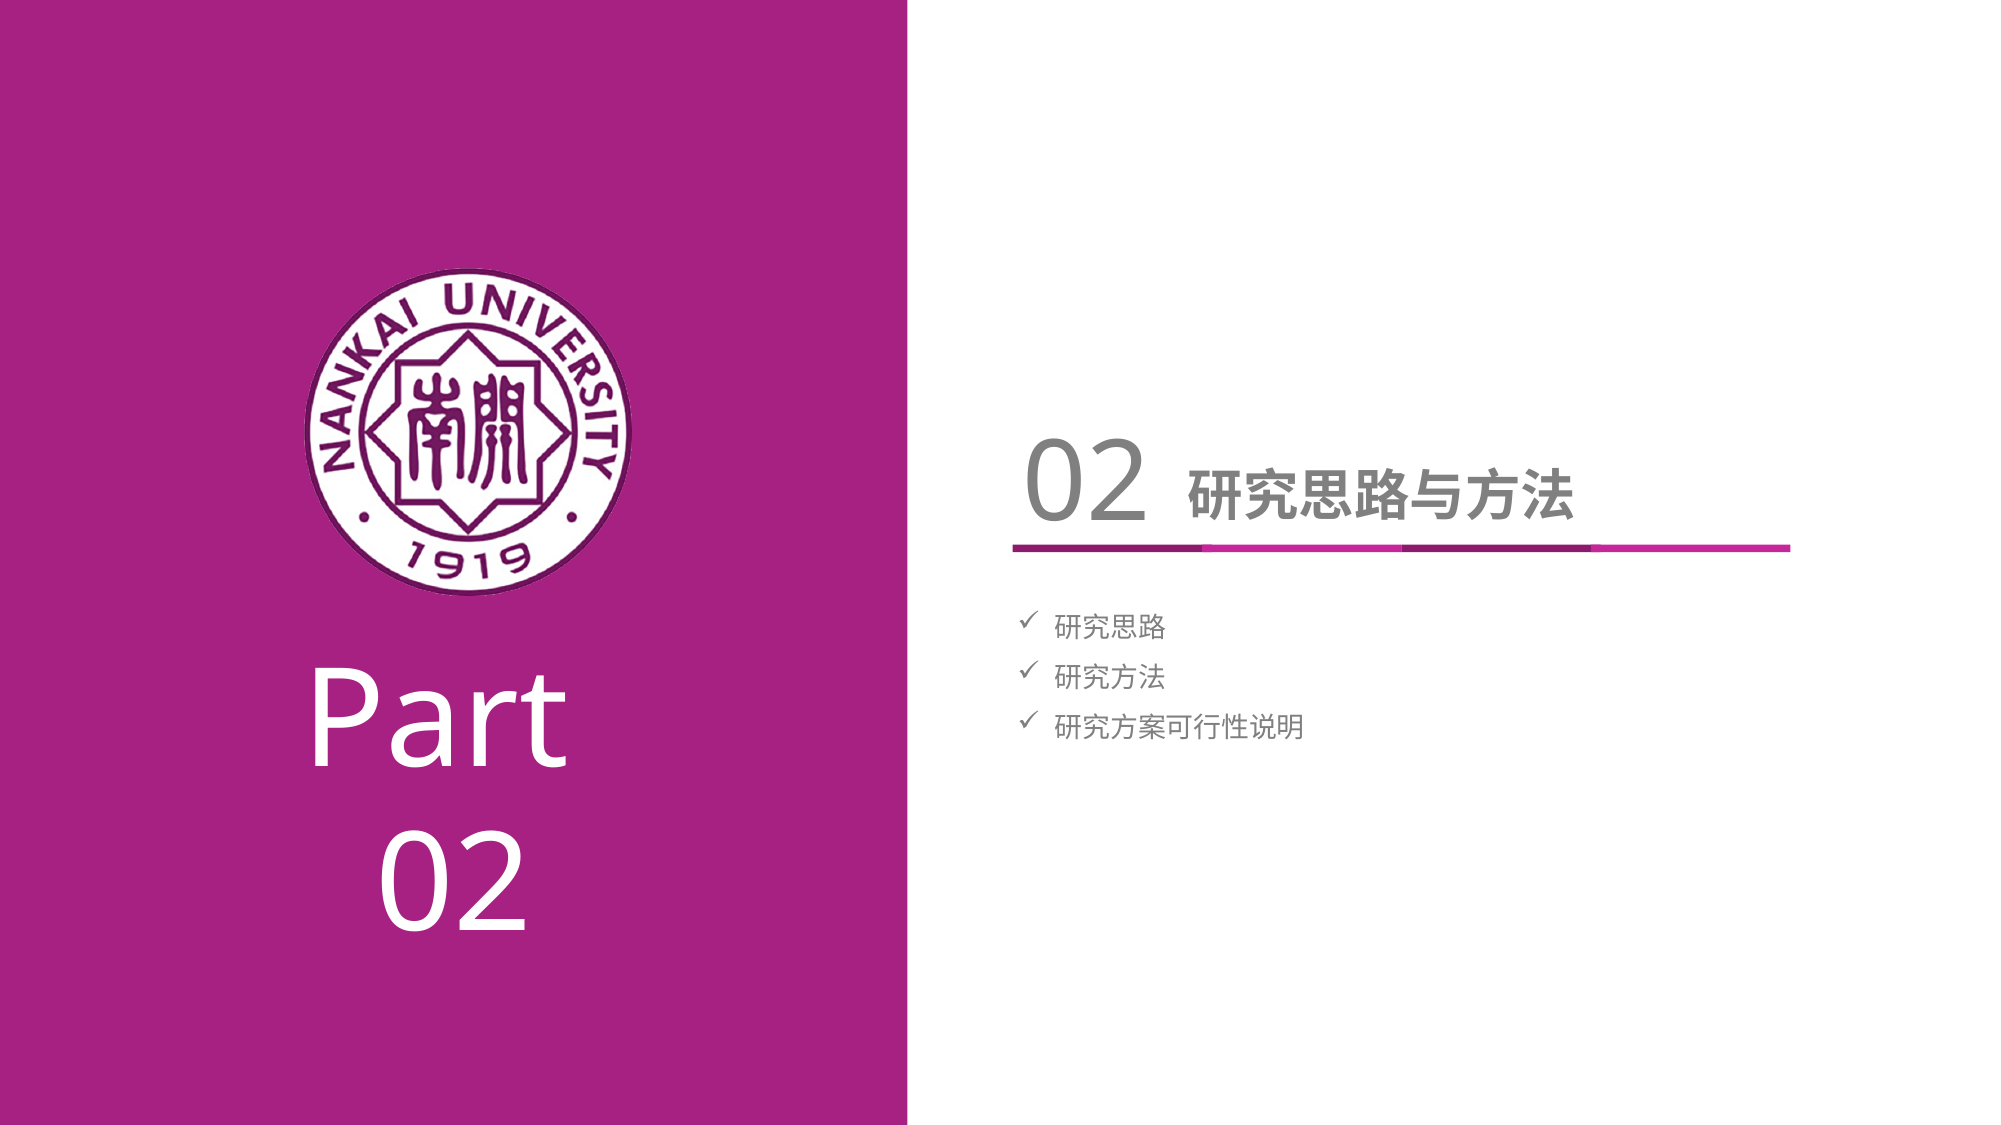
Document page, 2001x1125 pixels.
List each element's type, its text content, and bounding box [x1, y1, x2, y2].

text_box 研究思路与方法 [1174, 452, 1725, 535]
text_box 02 [1000, 400, 1174, 551]
text_box 研究思路 研究方法 研究方案可行性说明 [1002, 585, 1320, 751]
text_box [0, 0, 910, 1125]
picture [298, 263, 637, 602]
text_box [1012, 544, 1791, 553]
text_box Part 02 [194, 621, 713, 966]
